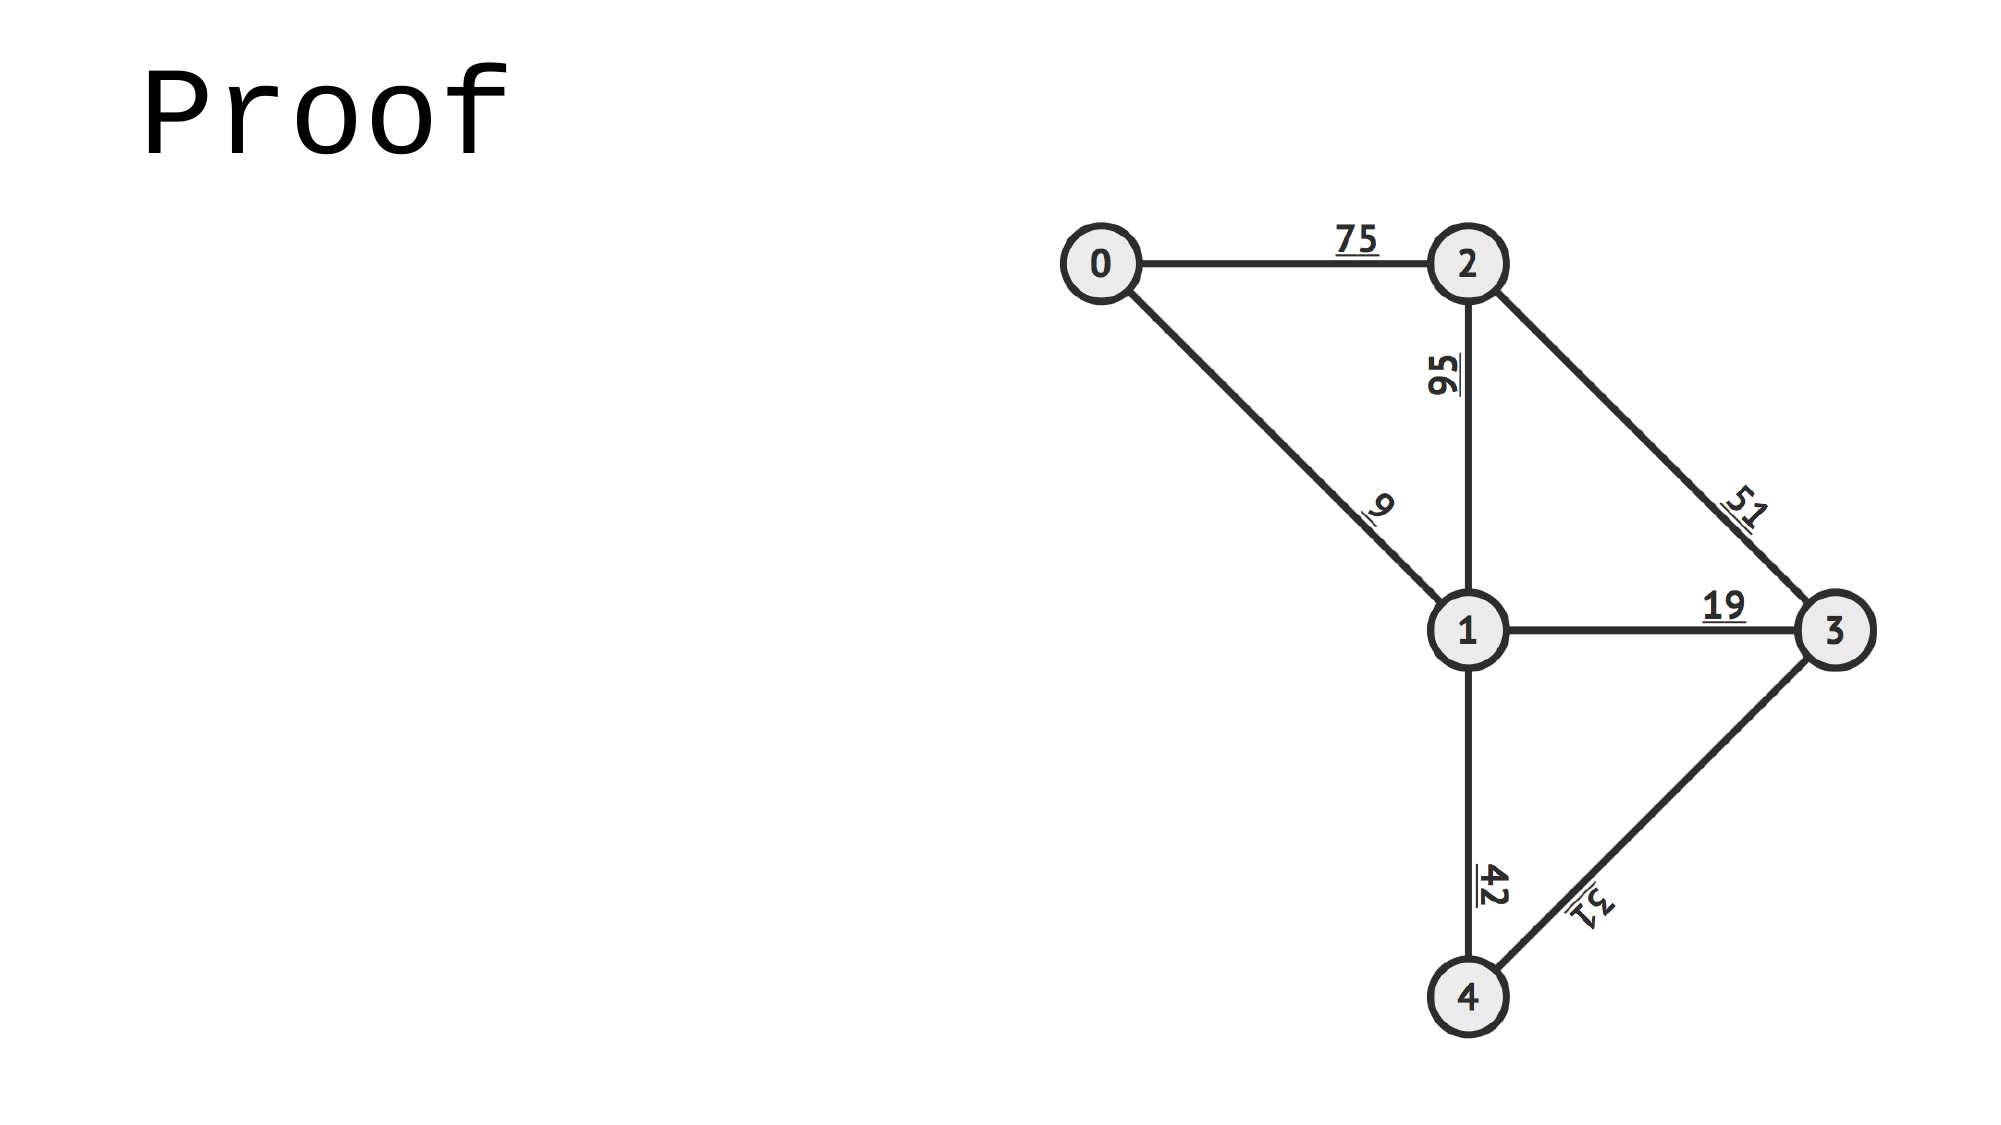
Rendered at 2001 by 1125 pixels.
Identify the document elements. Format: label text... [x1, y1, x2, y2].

text_box Proof [95, 25, 559, 189]
picture [1030, 188, 1901, 1059]
